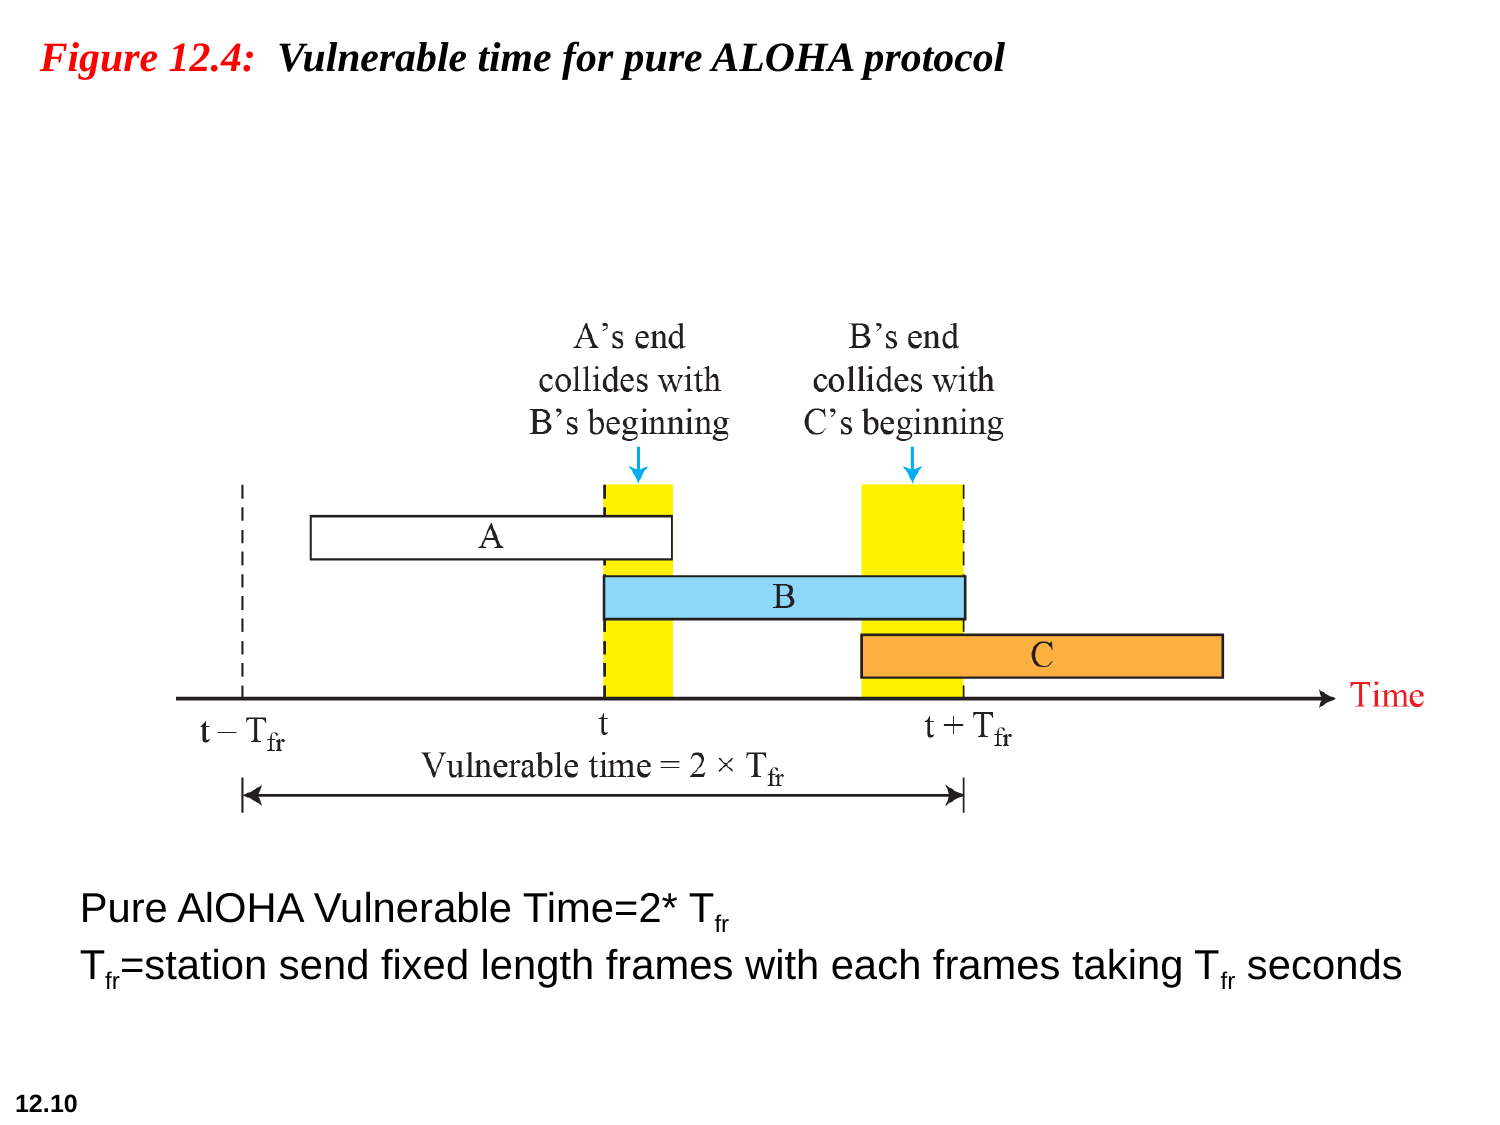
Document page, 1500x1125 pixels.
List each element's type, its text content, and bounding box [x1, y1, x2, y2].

picture [175, 317, 1426, 813]
text_box 12.10 [0, 1049, 313, 1125]
text_box Figure 12.4: Vulnerable time for pure ALOHA protocol [24, 22, 1363, 87]
text_box Pure AlOHA Vulnerable Time=2* Tfr Tfr=station send fixed length frames with each frames taking Tfr seconds [65, 873, 1418, 1002]
